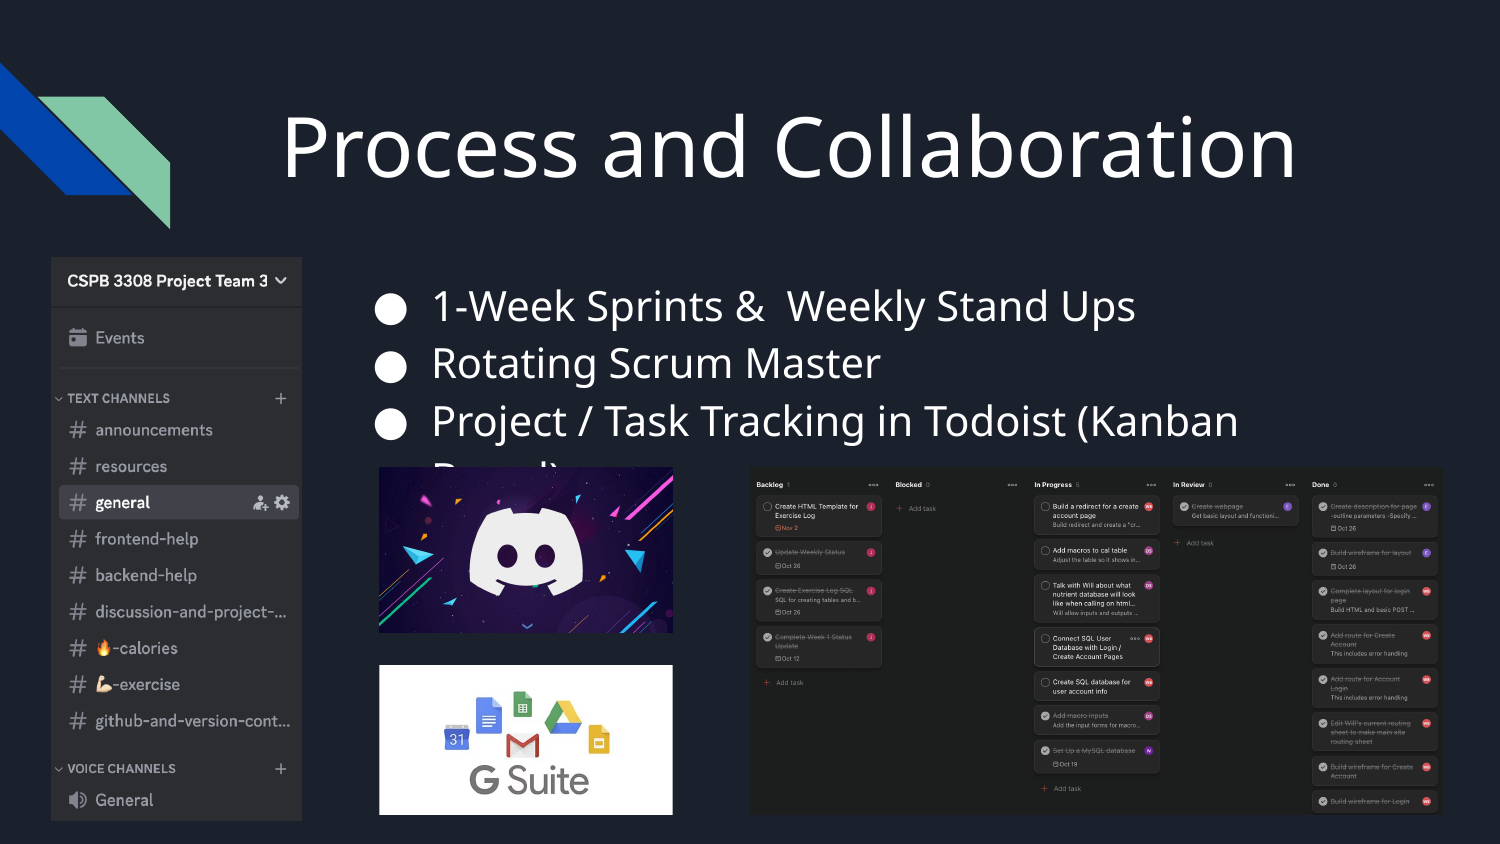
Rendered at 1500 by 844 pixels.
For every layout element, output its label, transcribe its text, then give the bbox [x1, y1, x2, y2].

list 1-Week Sprints & Weekly Stand Ups Rotating Scrum Master Project / Task Tracking in Todoist (Kanban Board) [341, 257, 1385, 735]
picture [749, 466, 1444, 816]
picture [378, 664, 673, 816]
title Process and Collaboration [212, 64, 1368, 215]
picture [378, 466, 673, 633]
picture [51, 256, 303, 821]
